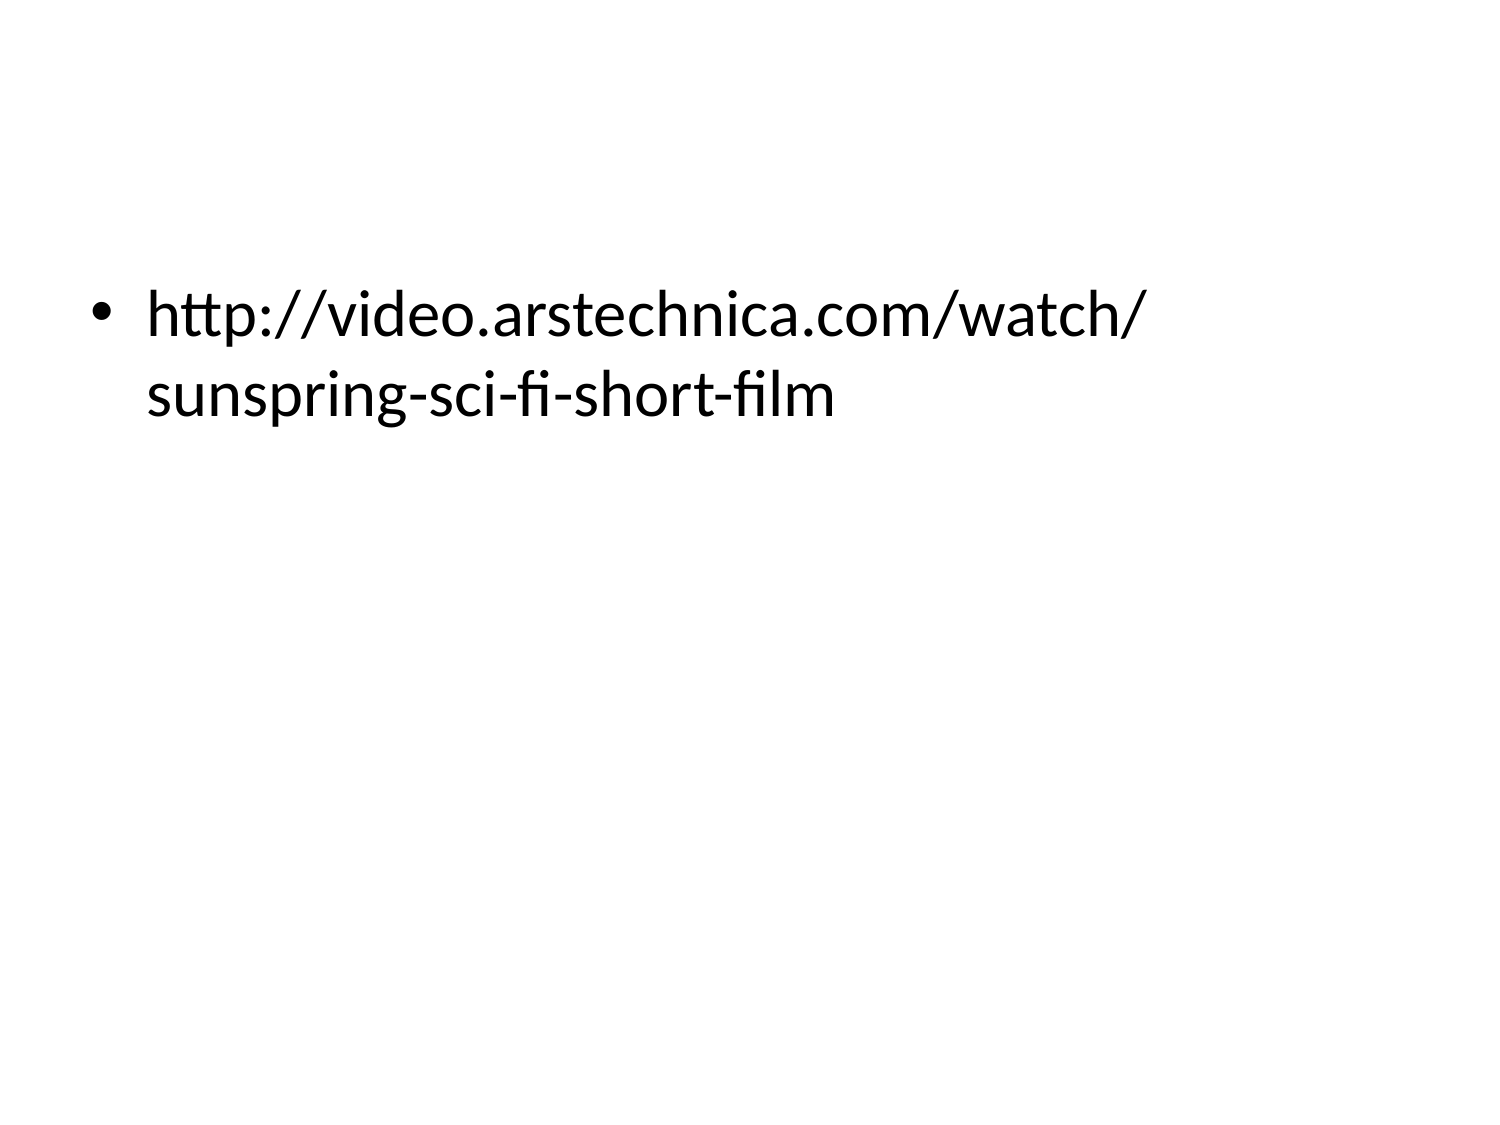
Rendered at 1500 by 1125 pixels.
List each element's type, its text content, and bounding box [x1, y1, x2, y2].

list http://video.arstechnica.com/watch/sunspring-sci-fi-short-film [75, 262, 1425, 1005]
